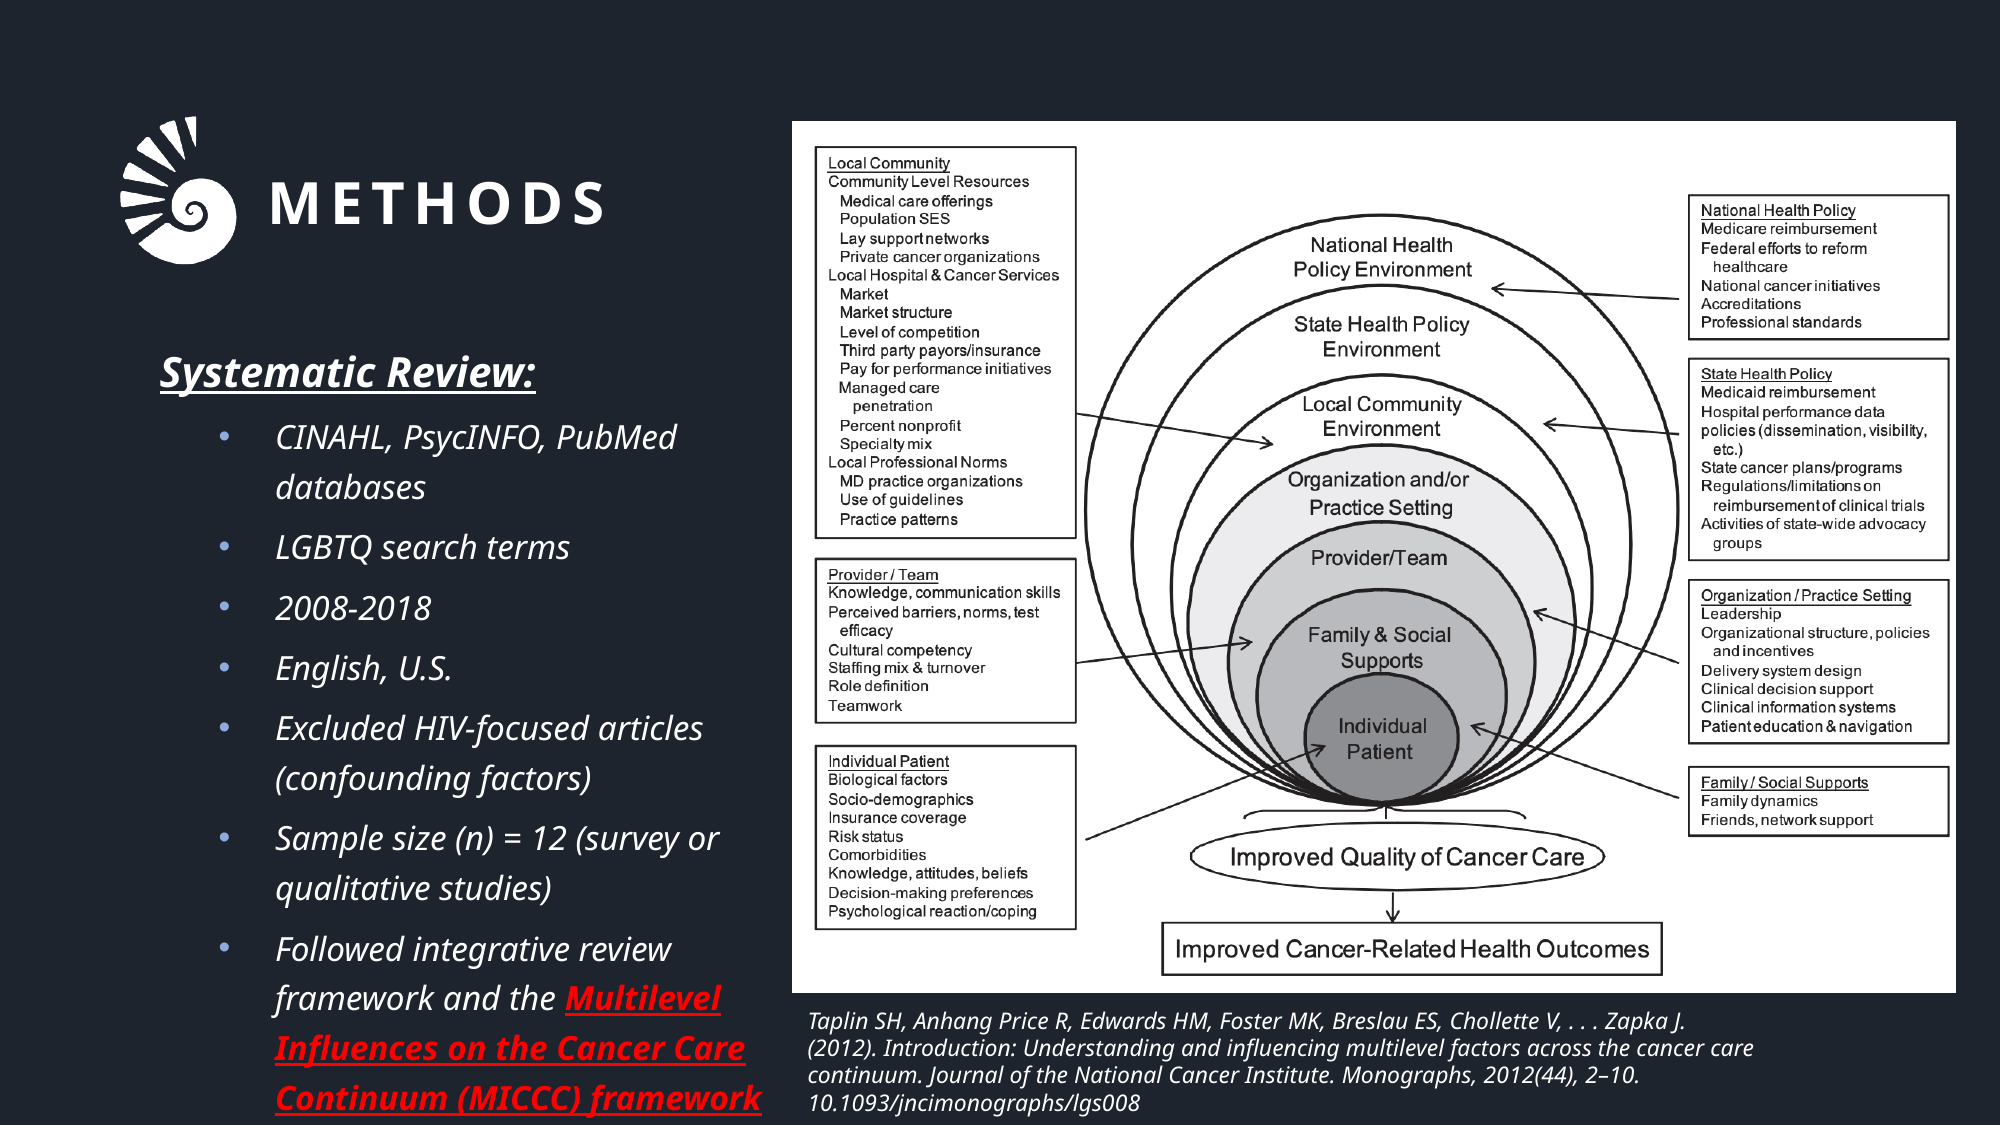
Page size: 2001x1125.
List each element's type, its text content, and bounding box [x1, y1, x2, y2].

text_box Taplin SH, Anhang Price R, Edwards HM, Foster MK, Breslau ES, Chollette V, . . . Zapka J. (2012). Introduction: Understanding and influencing multilevel factors across the cancer care continuum. Journal of the National Cancer Institute. Monographs, 2012(44), 2–10. 10.1093/jncimonographs/lgs008 [792, 998, 1872, 1124]
picture [65, 85, 291, 274]
picture [792, 121, 1956, 993]
title Methods [267, 165, 792, 274]
list Systematic Review: CINAHL, PsycINFO, PubMed databases LGBTQ search terms 2008-2018 English, U.S. Excluded HIV-focused articles (confounding factors) Sample size (n) = 12 (survey or qualitative studies) Followed integrative review framework and the Multilevel Influences on the Cancer Care Continuum (MICCC) framework [159, 333, 772, 986]
